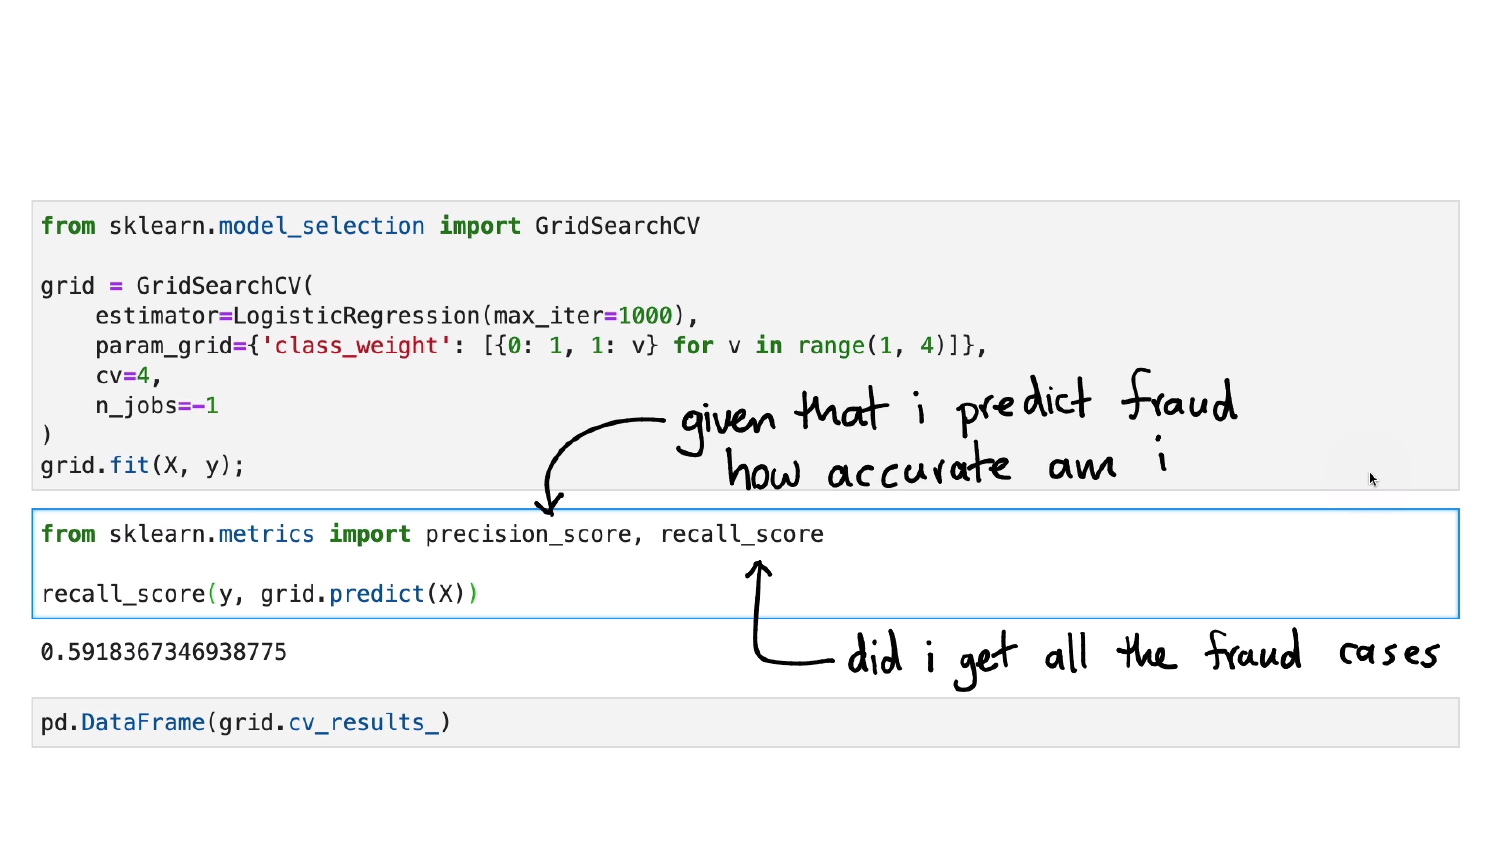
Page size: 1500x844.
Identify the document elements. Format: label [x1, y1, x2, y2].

picture [24, 191, 1476, 758]
